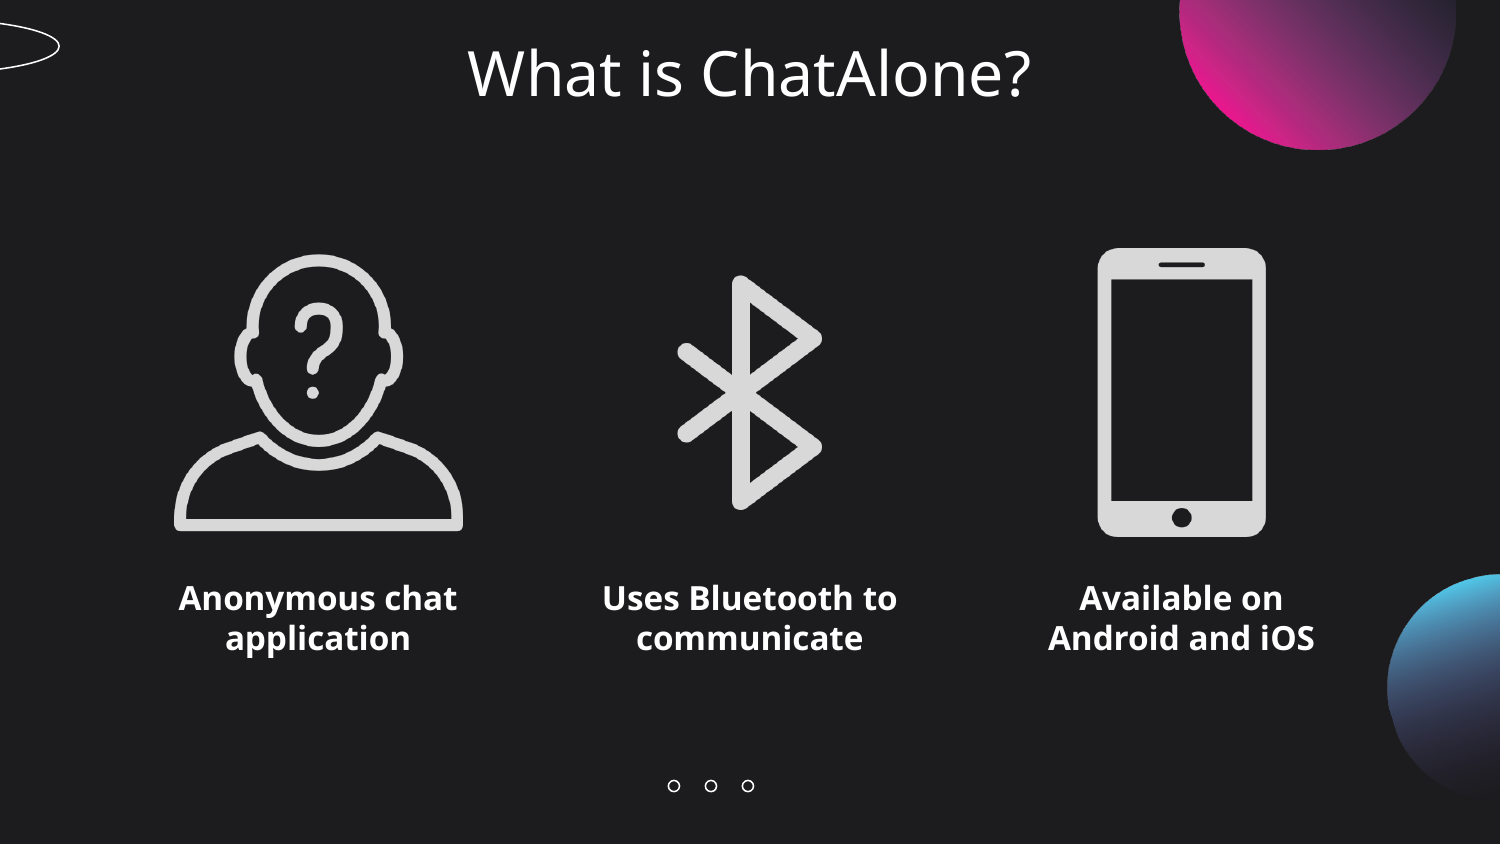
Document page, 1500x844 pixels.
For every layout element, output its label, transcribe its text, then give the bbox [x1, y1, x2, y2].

text_box Uses Bluetooth to communicate [572, 562, 928, 672]
picture [1179, 0, 1456, 150]
text_box Anonymous chat application [141, 562, 496, 672]
picture [1037, 248, 1326, 537]
picture [605, 248, 895, 537]
text_box Available on Android and iOS [1004, 562, 1359, 672]
title What is ChatAlone? [118, 19, 1382, 114]
picture [1359, 569, 1500, 830]
picture [173, 248, 463, 537]
